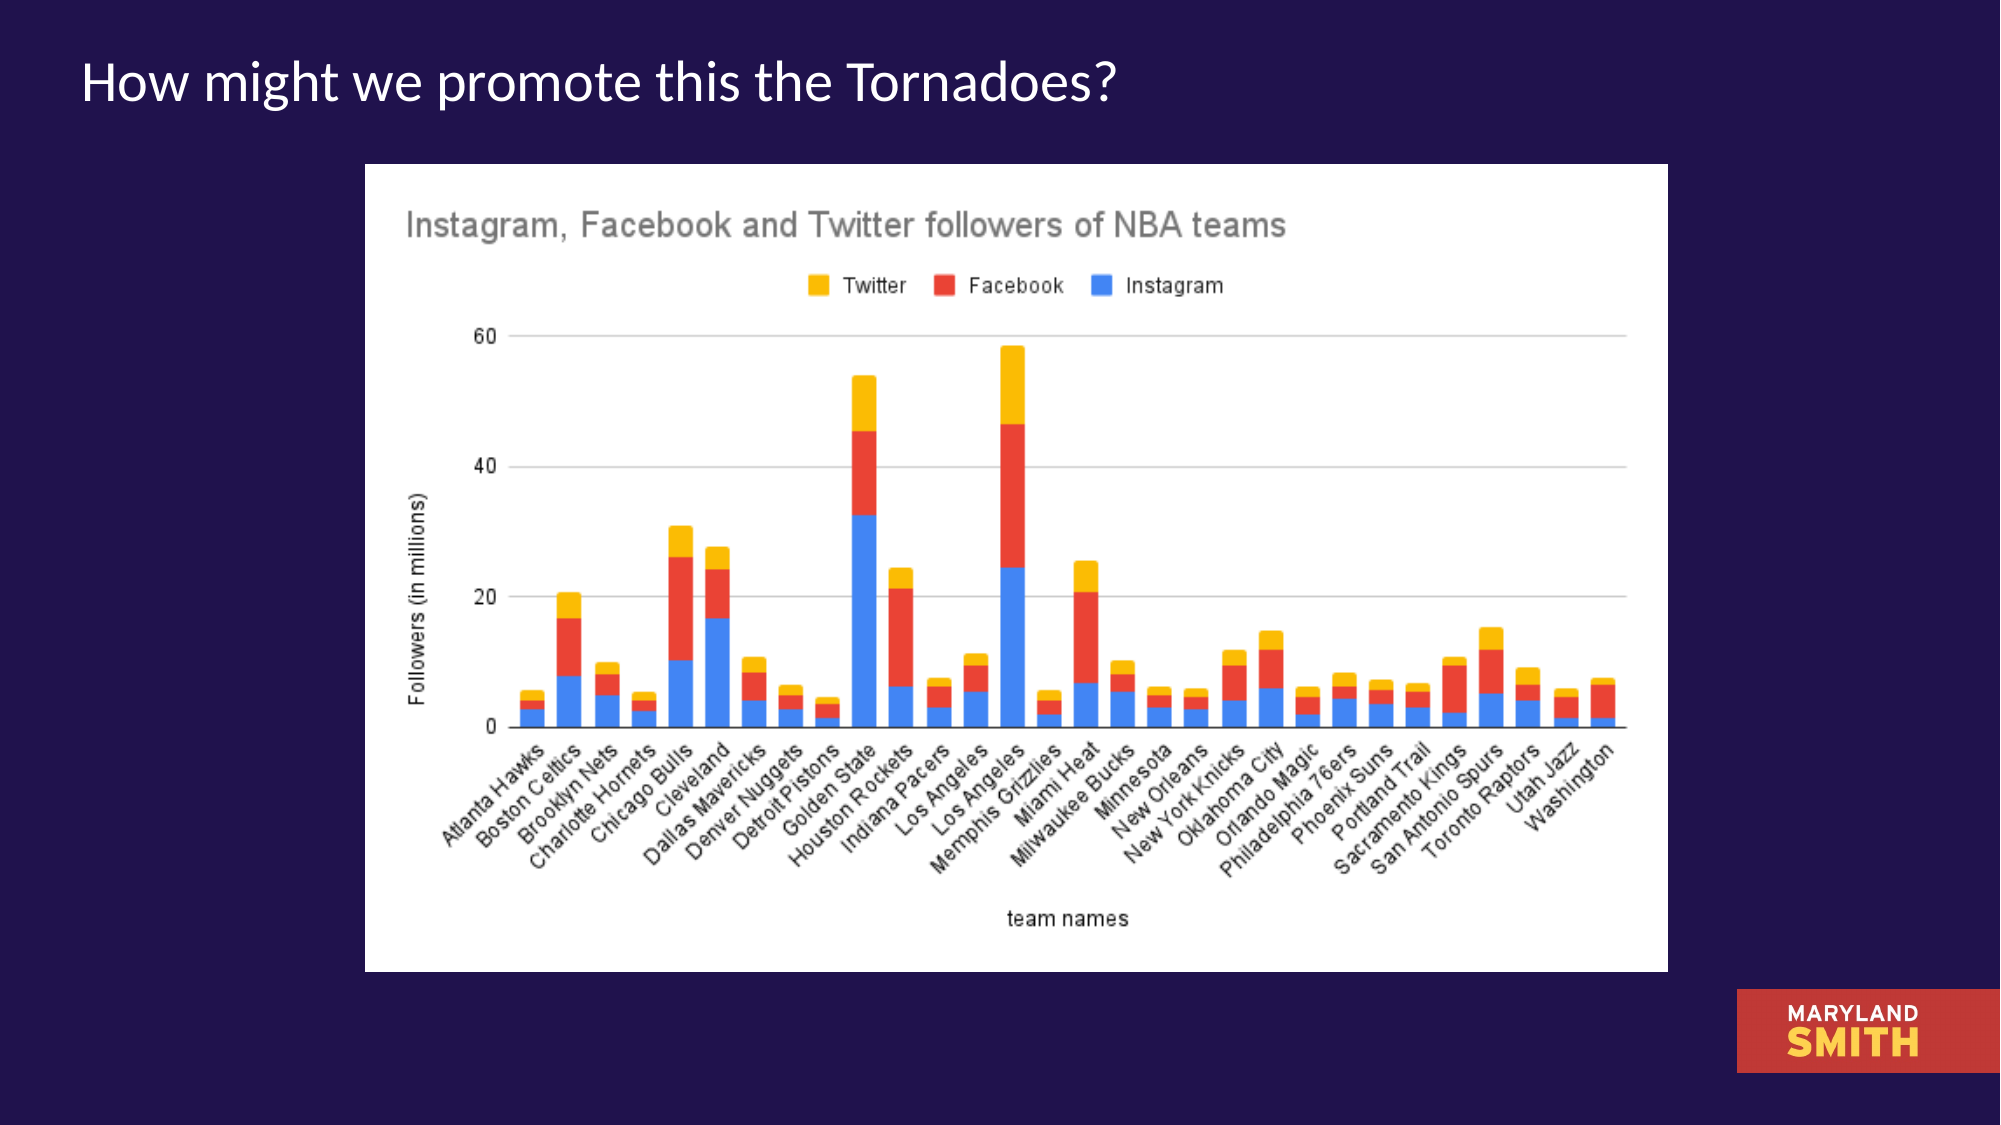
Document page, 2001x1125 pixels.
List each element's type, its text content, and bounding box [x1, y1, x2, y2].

text_box How might we promote this the Tornadoes? [66, 27, 1228, 128]
picture [1737, 989, 2000, 1073]
picture [365, 164, 1668, 972]
